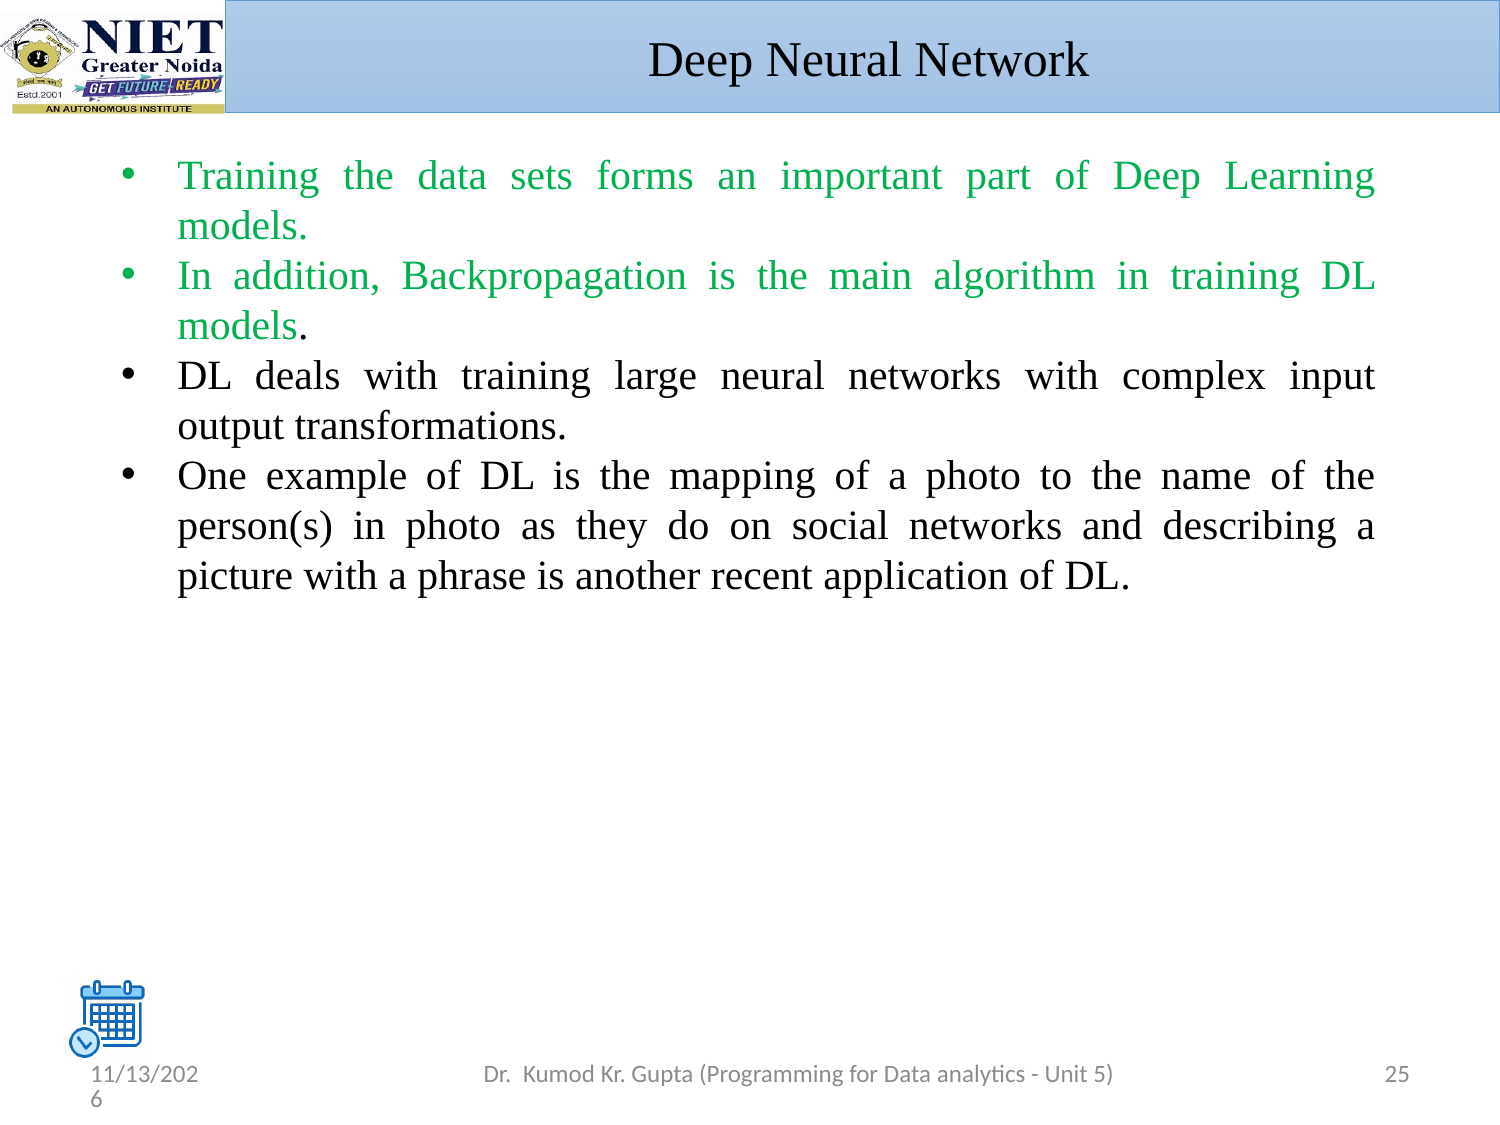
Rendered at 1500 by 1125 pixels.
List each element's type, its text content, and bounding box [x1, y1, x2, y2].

title Deep Neural Network [225, 0, 1500, 113]
picture [0, 0, 225, 141]
text_box Training the data sets forms an important part of Deep Learning models. In addition, Backpropagation is the main algorithm in training DL models. DL deals with training large neural networks with complex input output transformations. One example of DL is the mapping of a photo to the name of the person(s) in photo as they do on social networks and describing a picture with a phrase is another recent application of DL. [106, 140, 1392, 606]
slide_number 25 [1304, 1042, 1425, 1103]
footer Dr. Kumod Kr. Gupta (Programming for Data analytics - Unit 5) [384, 1042, 1214, 1103]
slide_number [75, 1042, 225, 1103]
picture [62, 974, 151, 1063]
